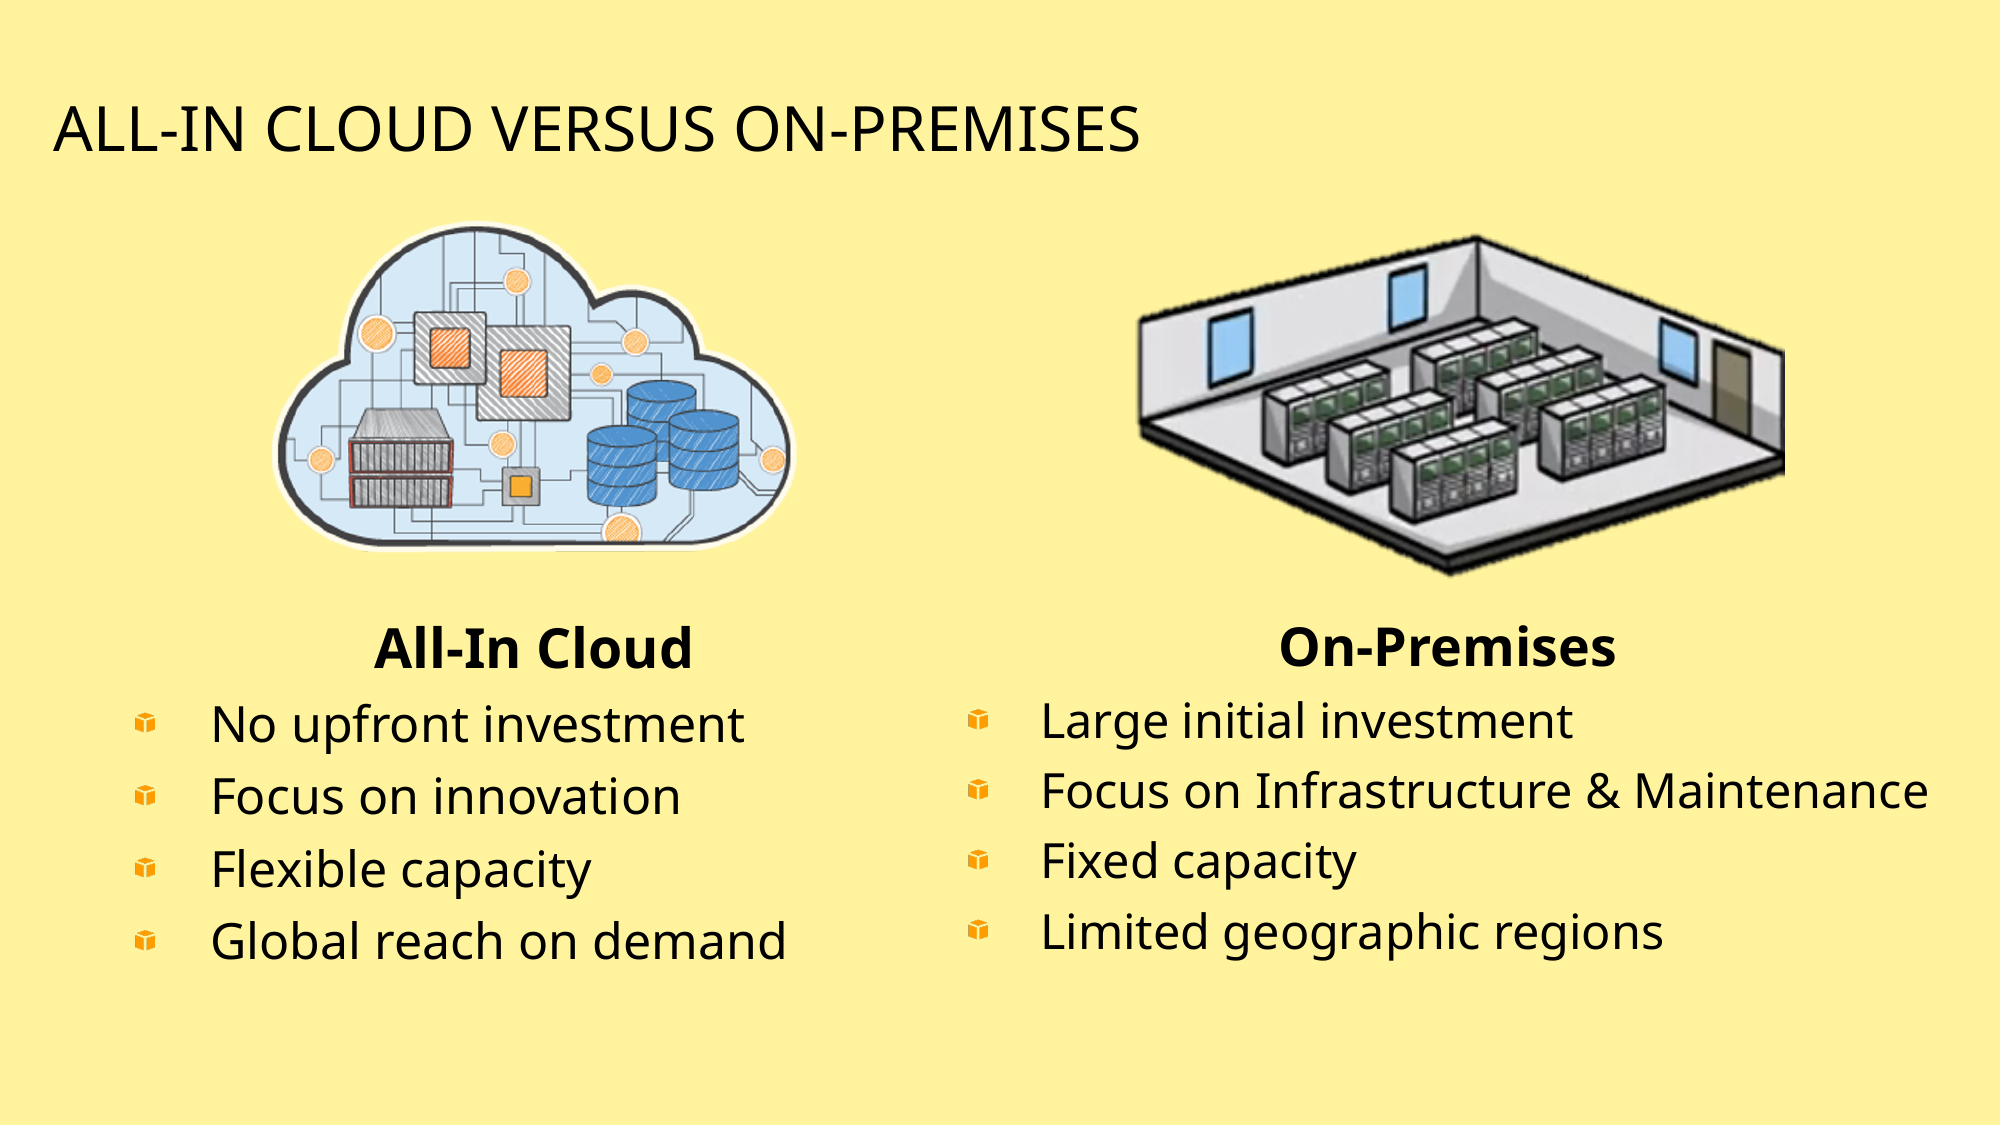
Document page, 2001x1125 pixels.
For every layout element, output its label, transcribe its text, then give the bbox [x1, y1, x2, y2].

title All-In Cloud versus On-Premises [39, 43, 1575, 172]
picture [132, 927, 158, 953]
picture [965, 776, 991, 802]
picture [132, 855, 158, 880]
picture [965, 847, 991, 872]
picture [132, 782, 158, 808]
picture [965, 706, 991, 732]
list All-In Cloud No upfront investment Focus on innovation Flexible capacity Global reach on demand [118, 605, 950, 1028]
picture [965, 917, 991, 942]
list On-Premises Large initial investment Focus on Infrastructure & Maintenance Fixed capacity Limited geographic regions [950, 605, 1945, 1028]
picture [268, 216, 801, 561]
picture [132, 710, 158, 735]
picture [1110, 176, 1785, 601]
